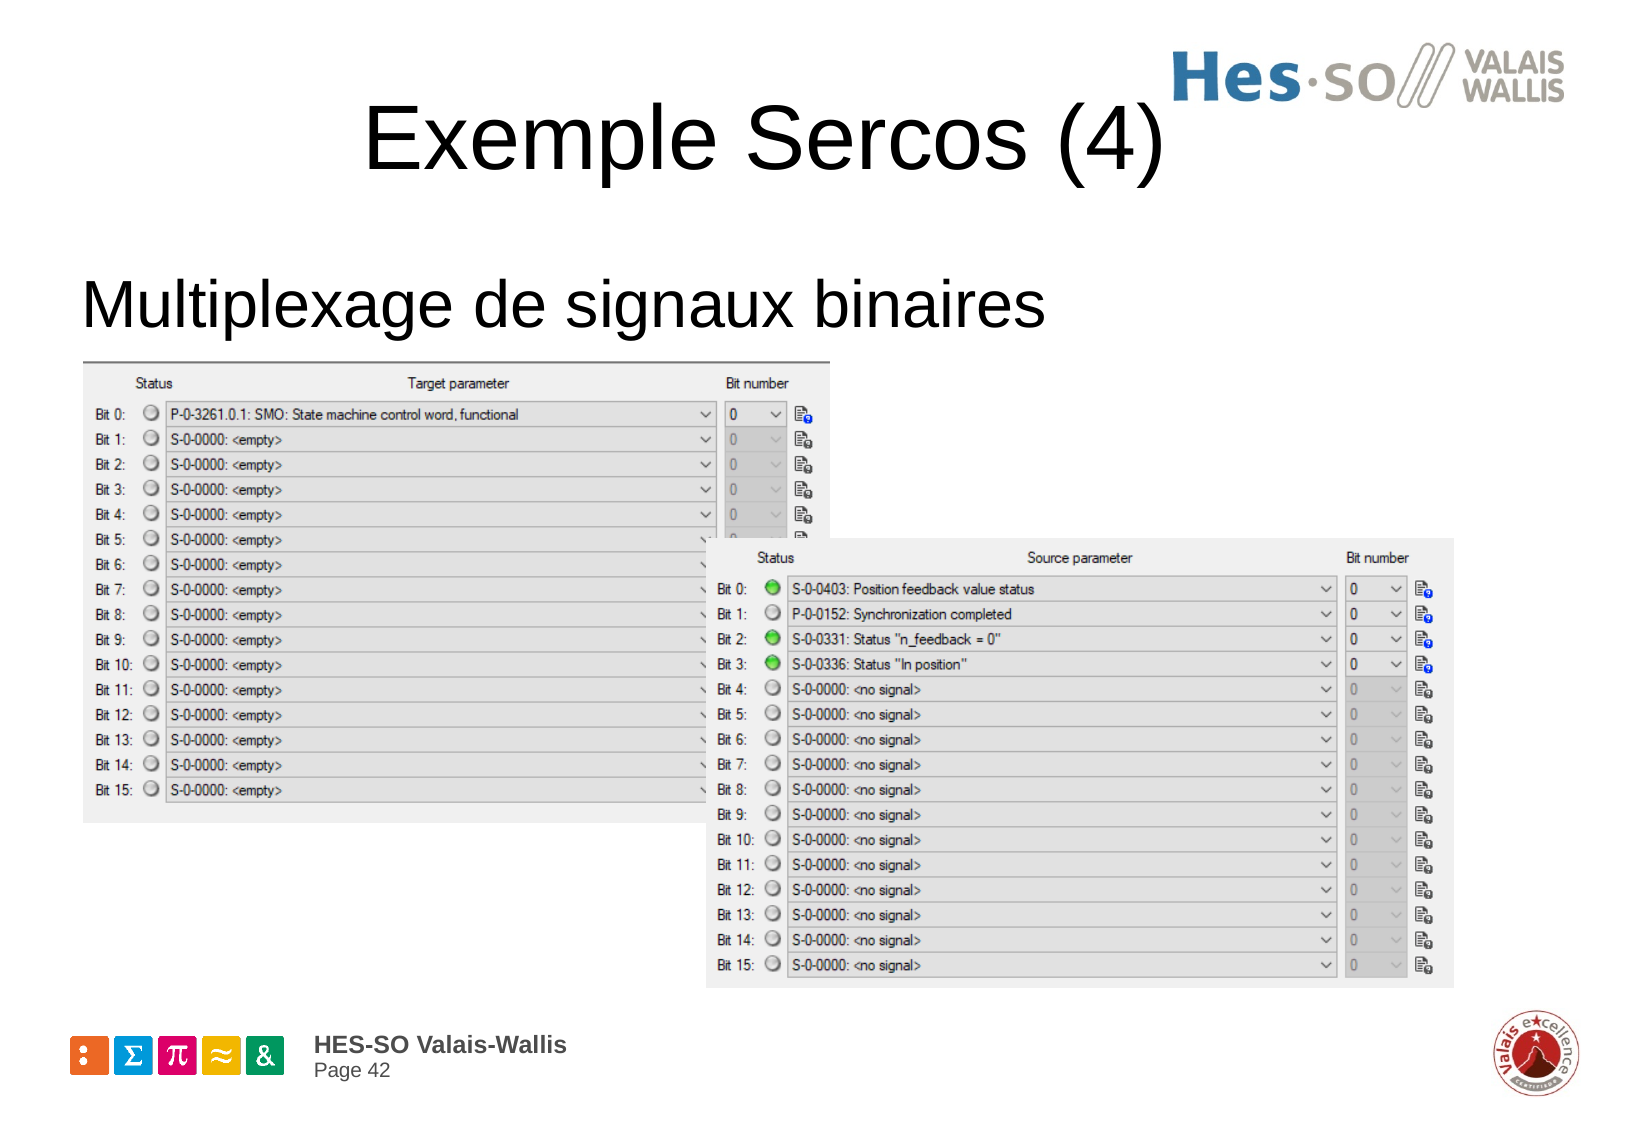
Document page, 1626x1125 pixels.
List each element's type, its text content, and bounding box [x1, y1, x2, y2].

picture [126, 1046, 141, 1057]
picture [1173, 42, 1564, 108]
list Multiplexage de signaux binaires [81, 263, 1544, 1006]
picture [126, 1059, 140, 1065]
picture [83, 361, 1454, 988]
picture [153, 1036, 284, 1075]
picture [1491, 1008, 1581, 1098]
picture [70, 1036, 114, 1075]
title Exemple Sercos (4) [81, 45, 1544, 233]
